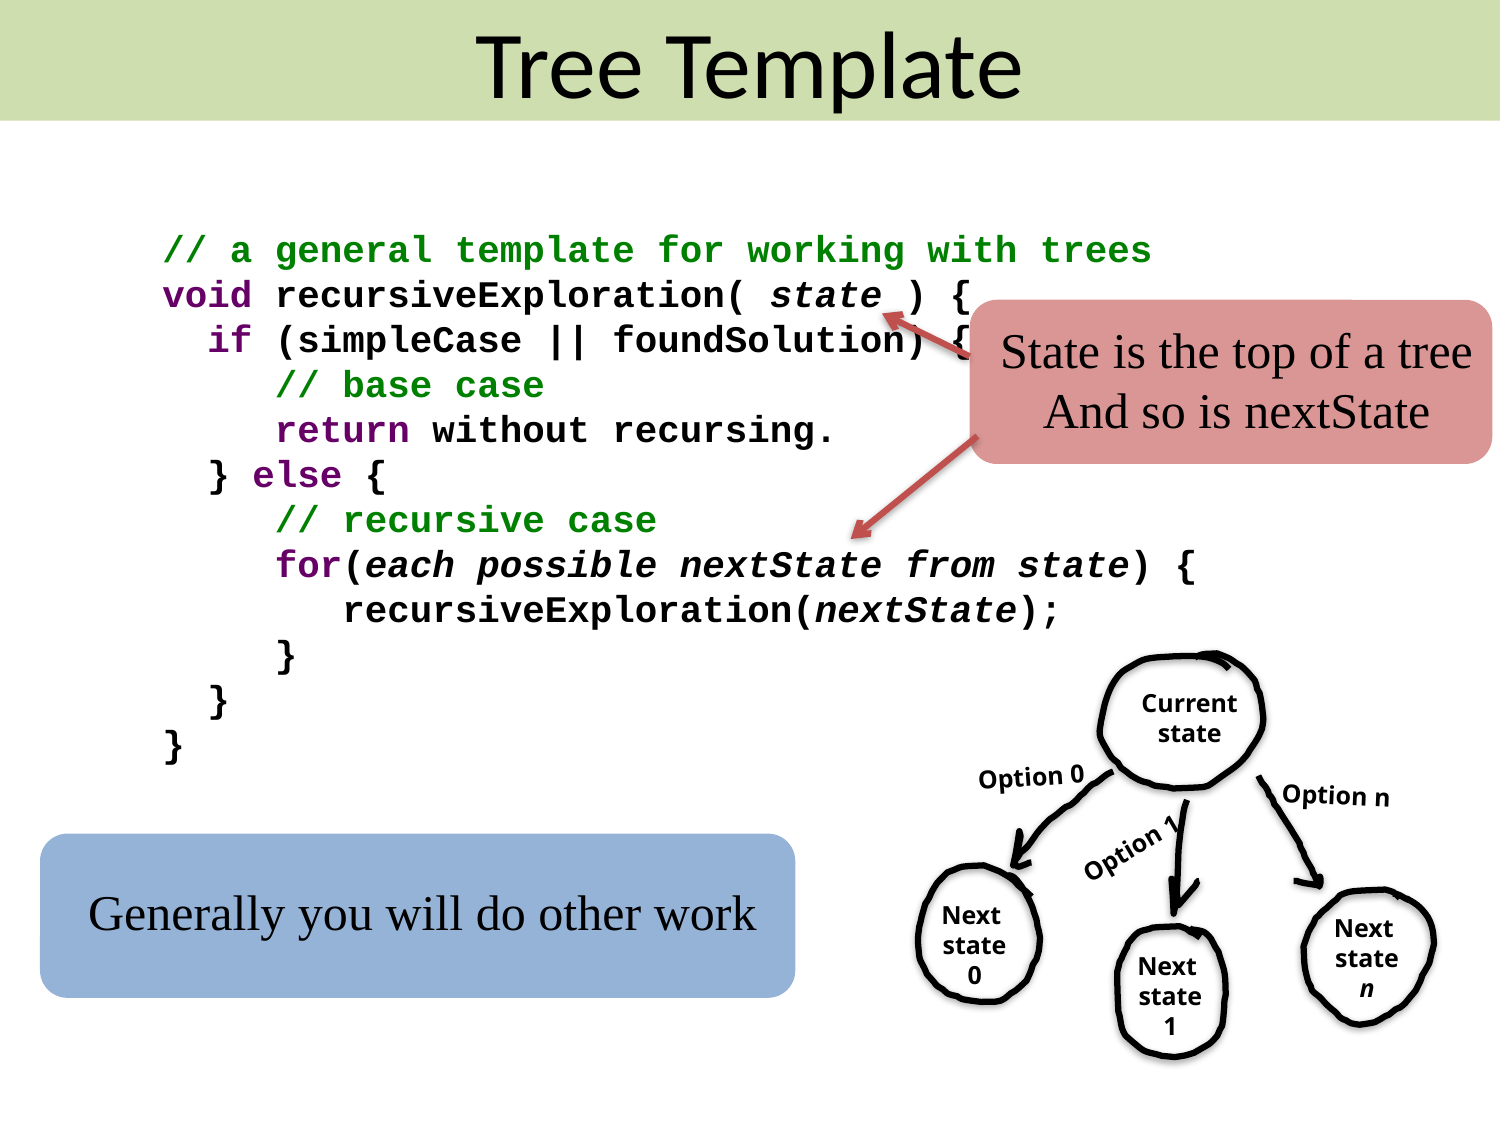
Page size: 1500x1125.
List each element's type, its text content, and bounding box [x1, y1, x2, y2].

text_box State is the top of a tree And so is nextState [985, 311, 1489, 447]
text_box [37, 831, 798, 1000]
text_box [881, 313, 970, 357]
text_box [1213, 297, 1495, 467]
text_box Generally you will do other work [73, 872, 772, 948]
text_box Tree Template [0, 0, 1500, 121]
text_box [850, 435, 978, 540]
text_box // a general template for working with trees void recursiveExploration( state ) { if (simpleCase || foundSolution) { // base case return without recursing. } else { // recursive case for(each possible nextState from state) { recursiveExploration(nextState); } } } [147, 218, 1213, 818]
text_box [917, 653, 1435, 1058]
